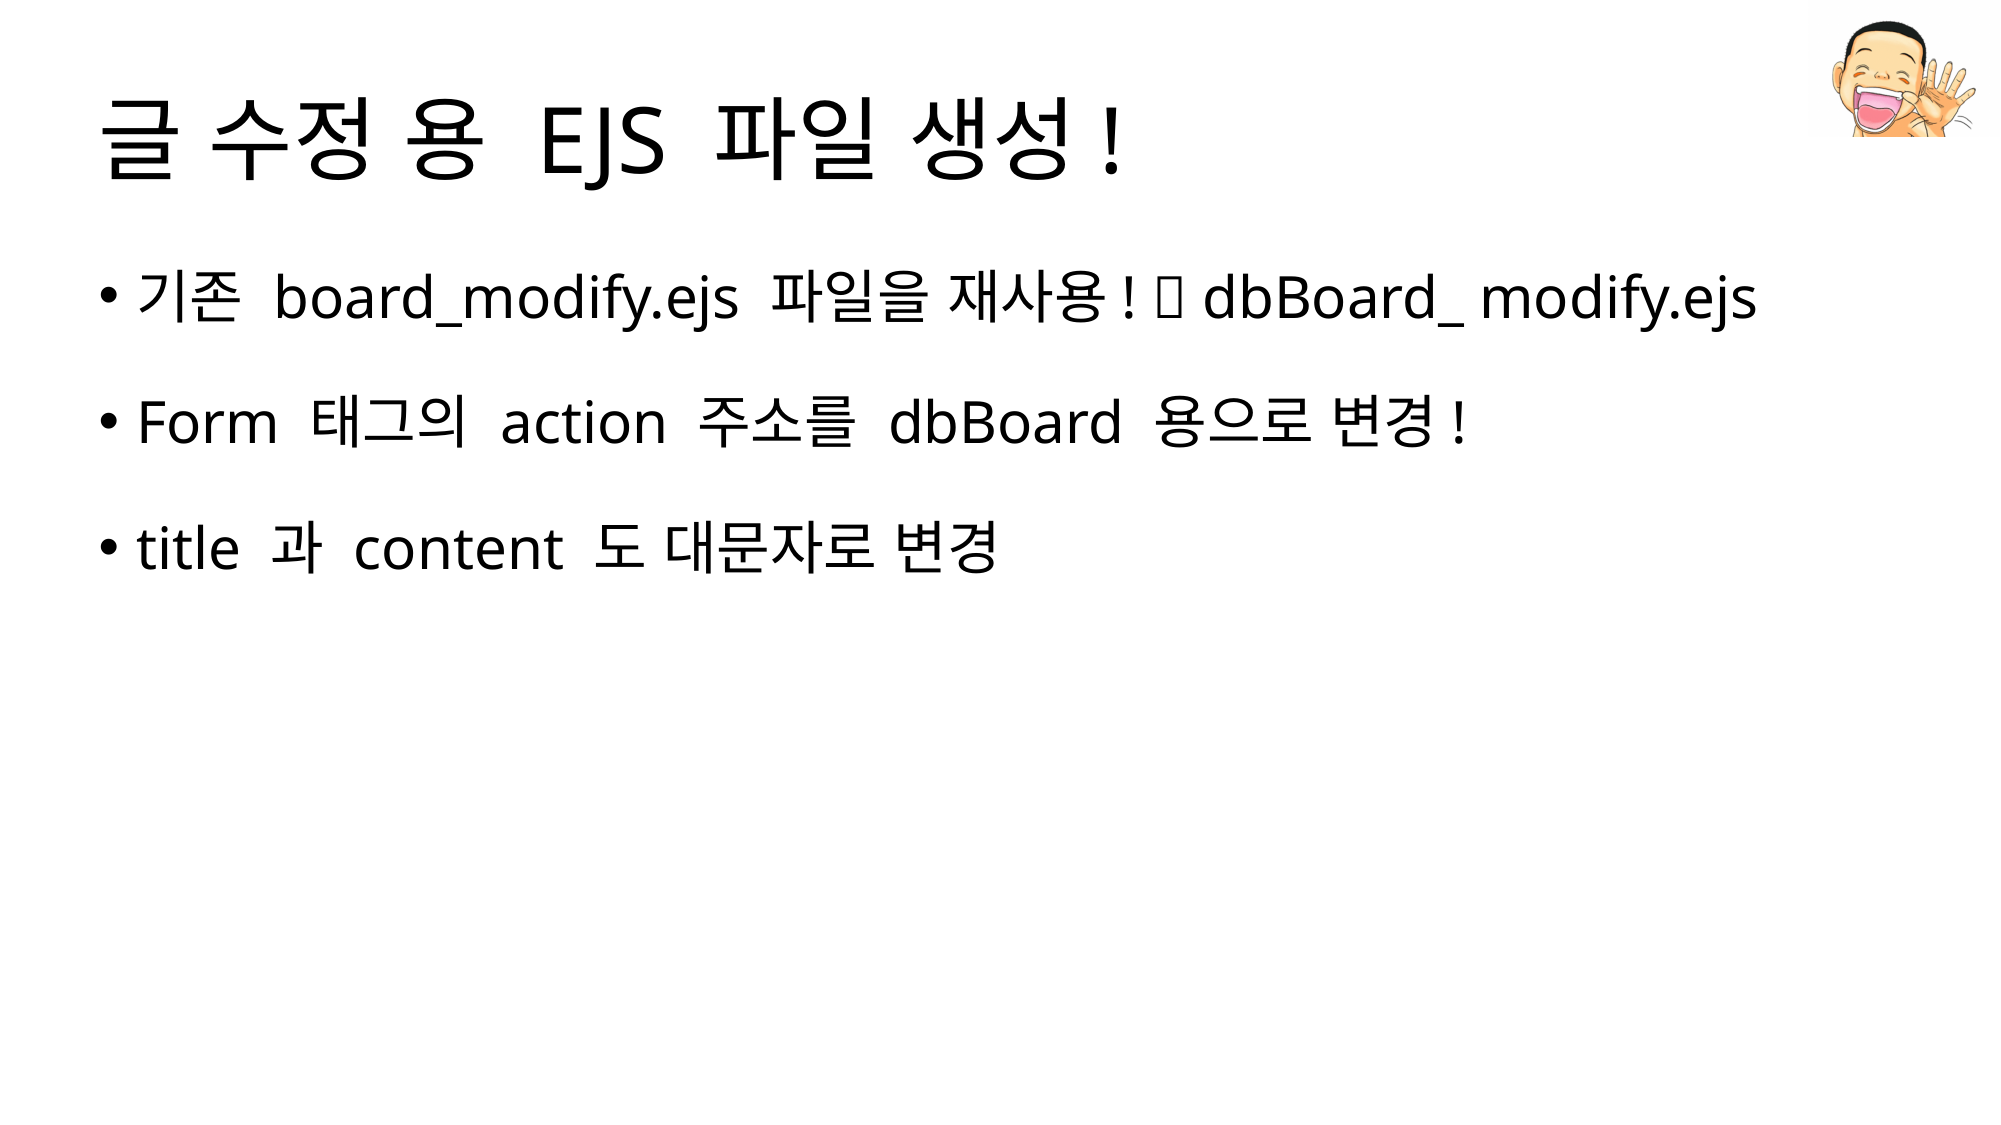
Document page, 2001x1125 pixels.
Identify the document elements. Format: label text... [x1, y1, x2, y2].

list 기존 board_modify.ejs 파일을 재사용!  dbBoard_ modify.ejs Form 태그의 action 주소를 dbBoard 용으로 변경! title 과 content 도 대문자로 변경 [83, 217, 1855, 1125]
picture [1931, 0, 2000, 137]
title 글 수정 용 EJS 파일 생성! [83, 0, 1931, 218]
